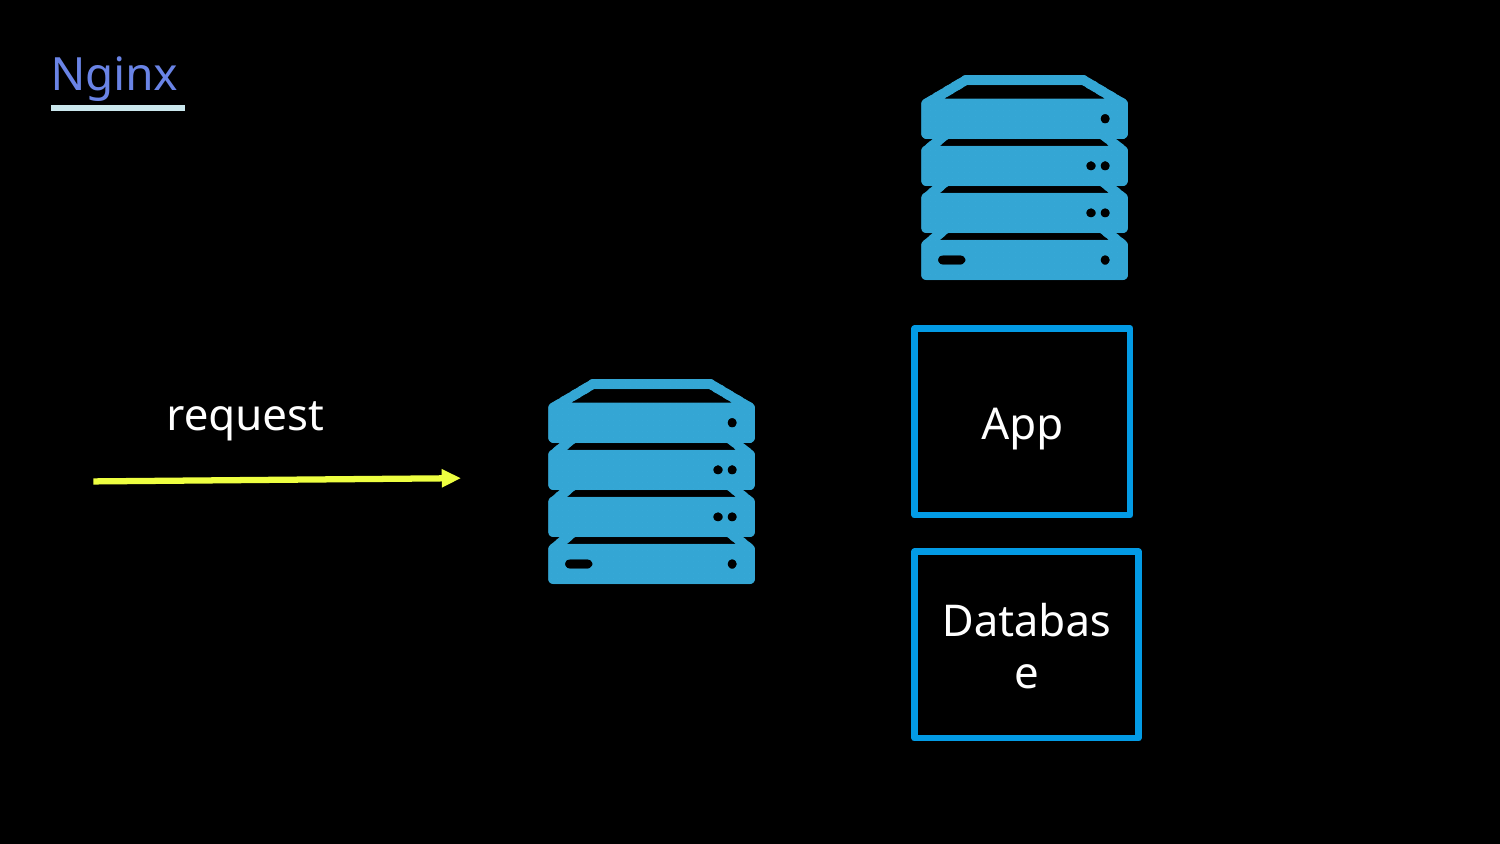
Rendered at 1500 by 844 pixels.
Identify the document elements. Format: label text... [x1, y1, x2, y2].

text_box request [151, 371, 351, 472]
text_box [93, 477, 461, 482]
subtitle Nginx [35, 21, 378, 101]
picture [891, 42, 1154, 310]
text_box App [914, 328, 1131, 516]
text_box Database [914, 551, 1139, 739]
picture [437, 267, 863, 693]
